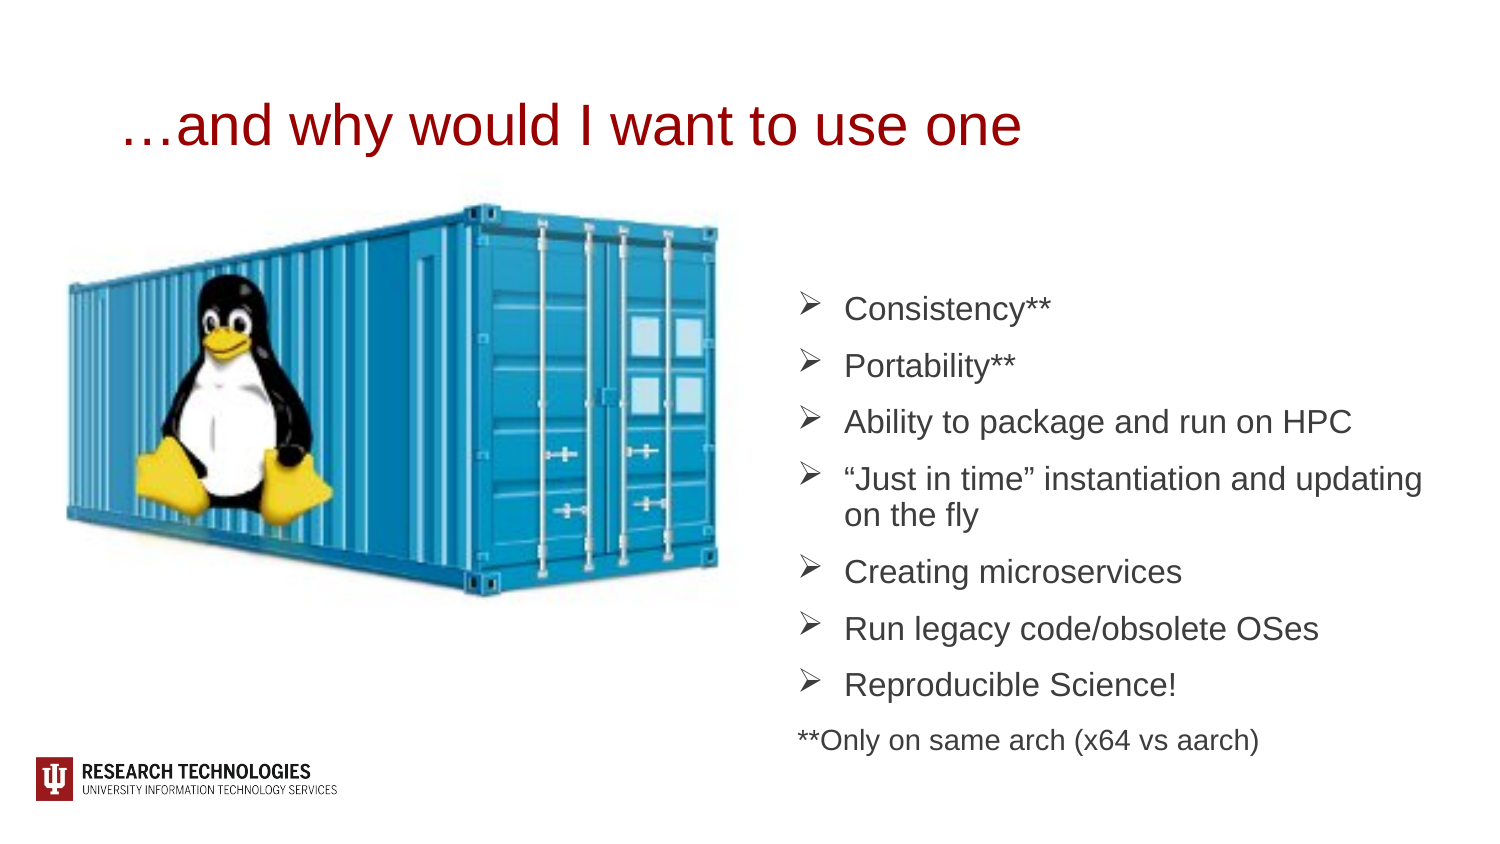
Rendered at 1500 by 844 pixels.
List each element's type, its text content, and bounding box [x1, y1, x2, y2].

title …and why would I want to use one [103, 45, 1397, 208]
picture [36, 757, 337, 801]
list Consistency** Portability** Ability to package and run on HPC “Just in time” instantiation and updating on the fly Creating microservices Run legacy code/obsolete OSes Reproducible Science! **Only on same arch (x64 vs aarch) [782, 223, 1444, 717]
picture [28, 172, 768, 637]
